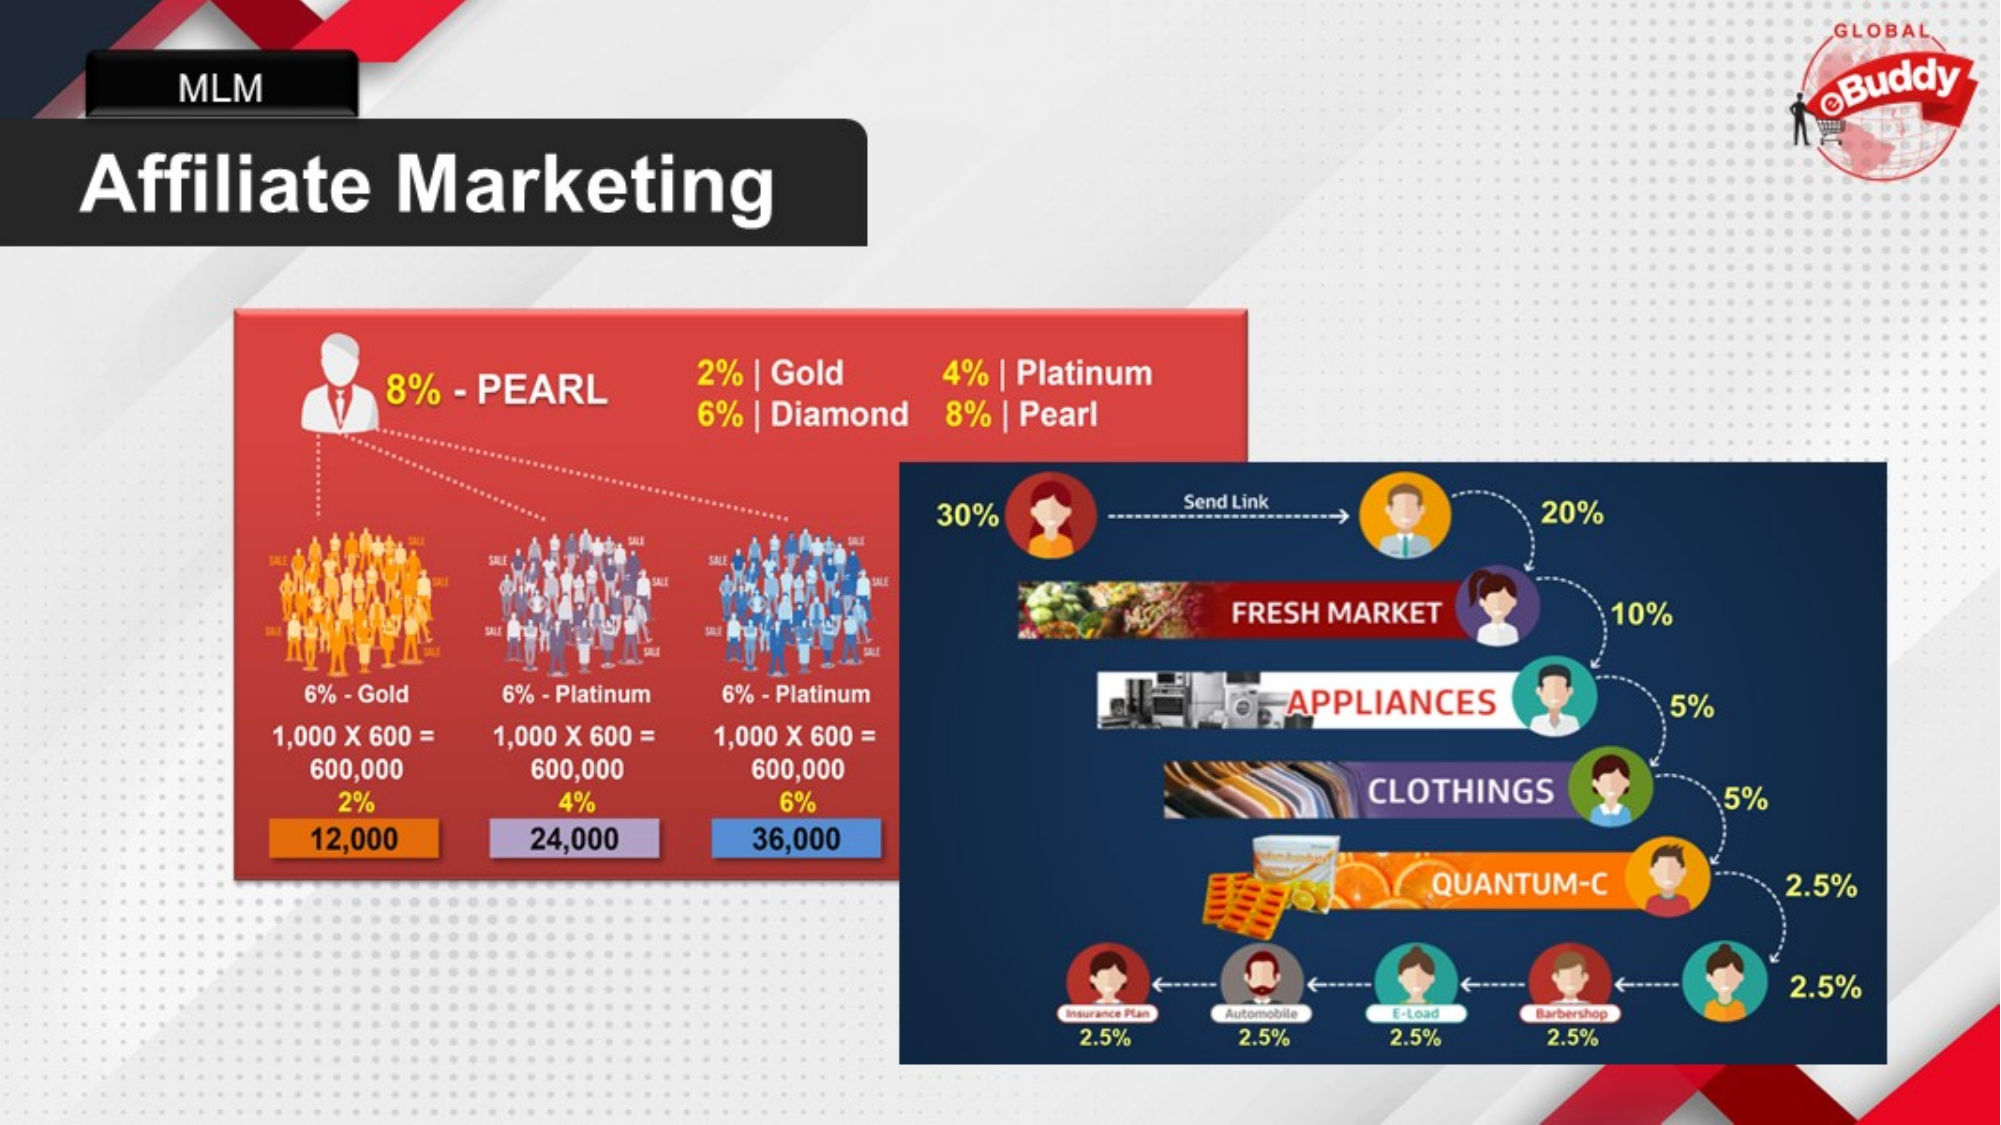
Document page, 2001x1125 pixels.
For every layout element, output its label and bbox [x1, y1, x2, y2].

list [0, 0, 2000, 1125]
